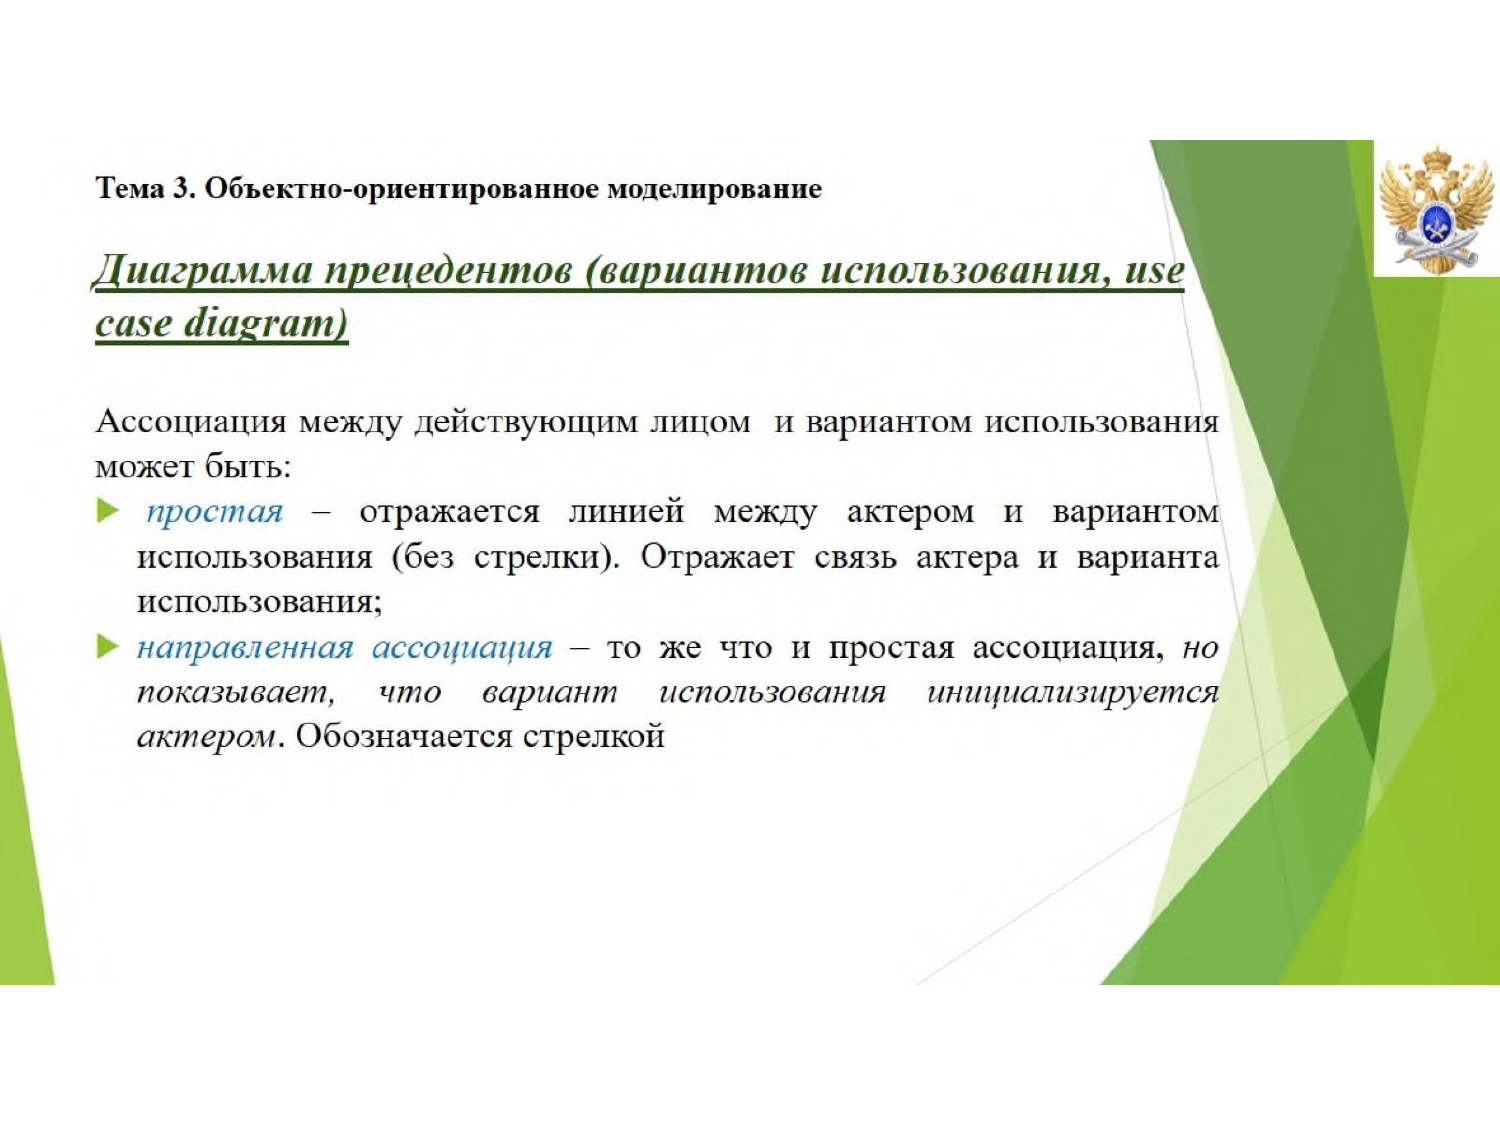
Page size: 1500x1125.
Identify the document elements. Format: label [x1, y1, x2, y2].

picture [0, 140, 1500, 985]
